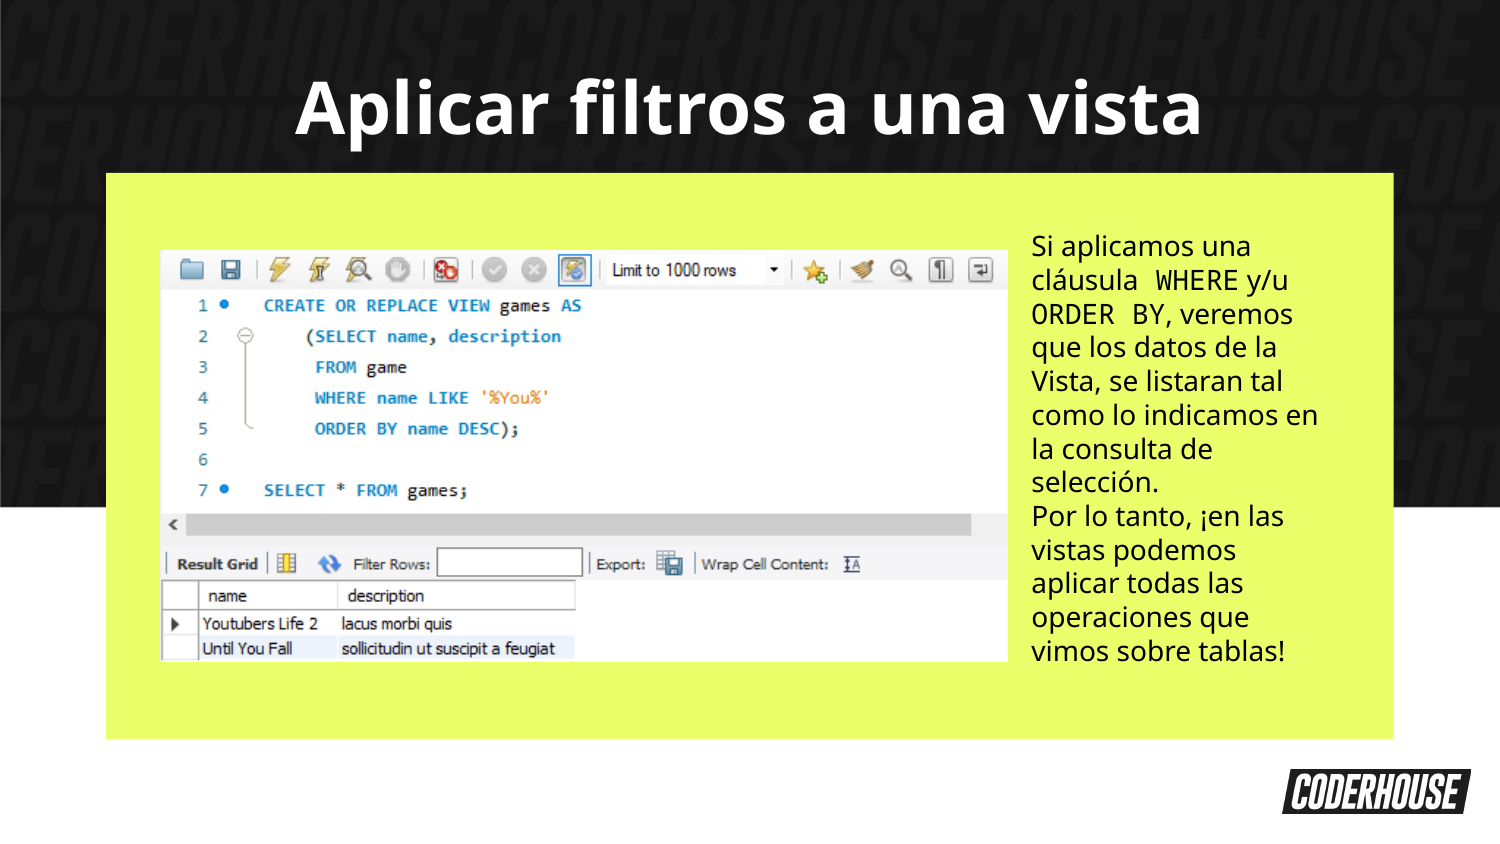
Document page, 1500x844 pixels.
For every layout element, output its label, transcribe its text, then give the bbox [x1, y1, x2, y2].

text_box Aplicar filtros a una vista [239, 56, 1261, 166]
text_box [106, 172, 1394, 740]
text_box Si aplicamos una cláusula WHERE y/u ORDER BY, veremos que los datos de la Vista, se listaran tal como lo indicamos en la consulta de selección. Por lo tanto, ¡en las vistas podemos aplicar todas las operaciones que vimos sobre tablas! [1016, 213, 1339, 683]
picture [0, 0, 1500, 844]
